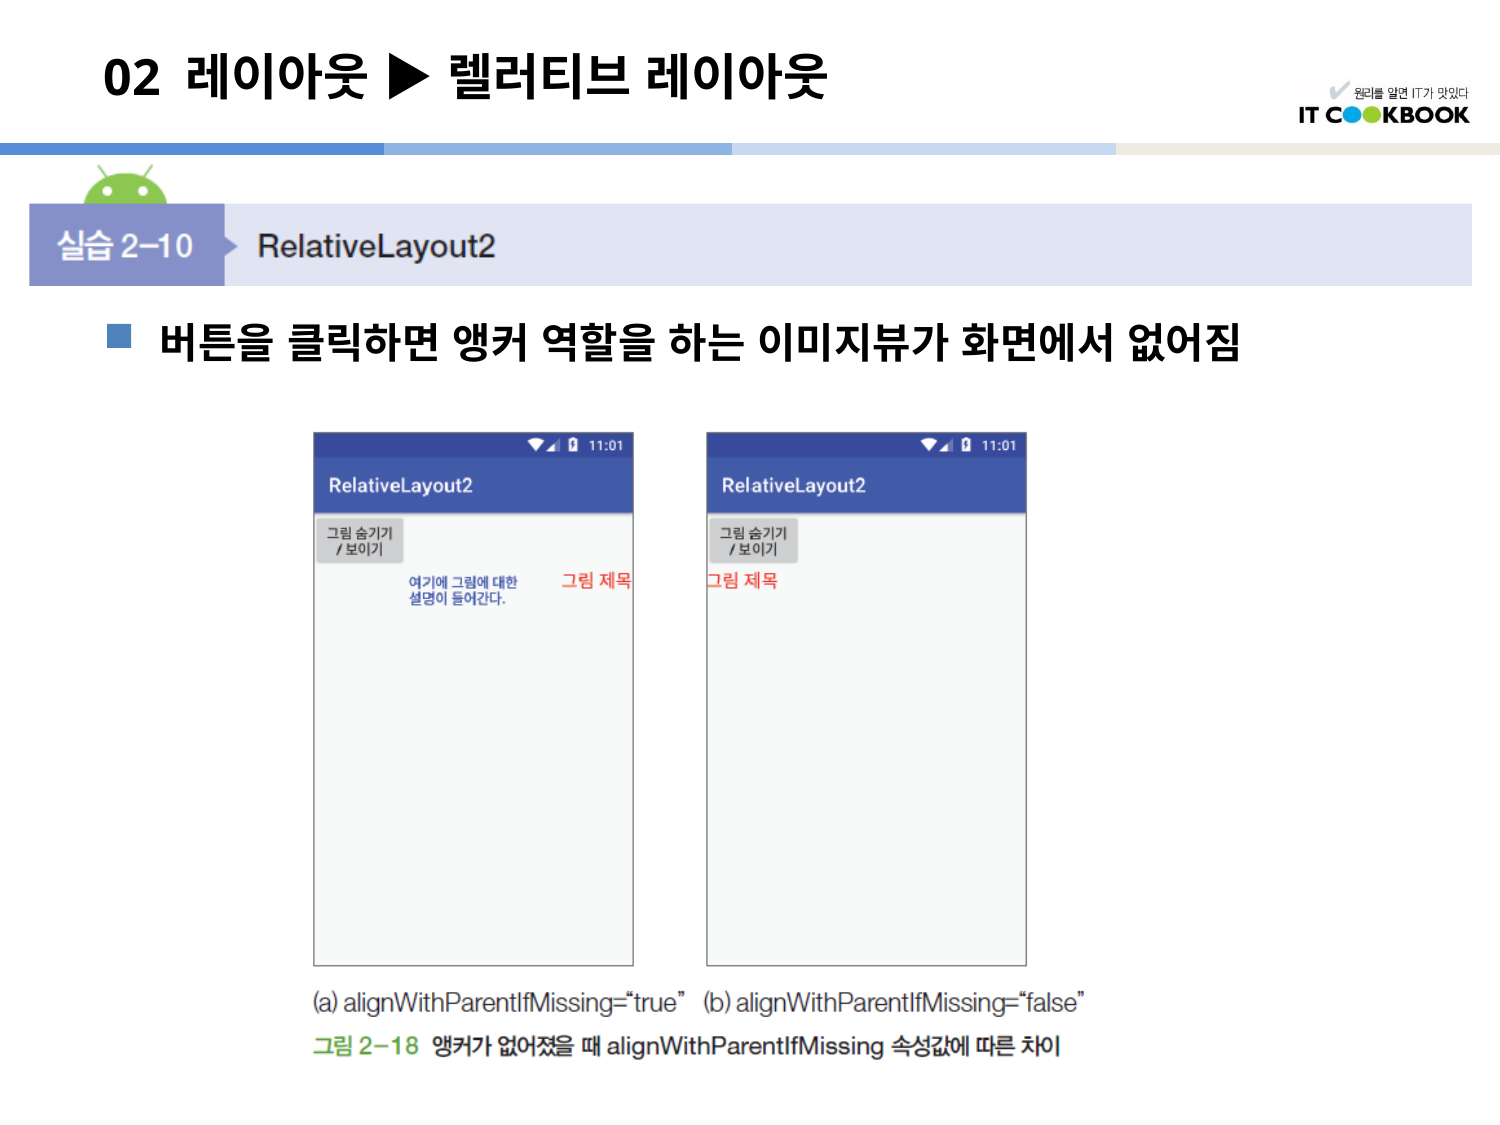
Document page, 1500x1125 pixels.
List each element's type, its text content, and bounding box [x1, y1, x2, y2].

title 02 레이아웃 ▶ 렐러티브 레이아웃 [88, 30, 1330, 121]
picture [1295, 78, 1473, 125]
picture [27, 163, 1473, 287]
picture [302, 427, 1115, 1083]
list 버튼을 클릭하면 앵커 역할을 하는 이미지뷰가 화면에서 없어짐 [88, 295, 1436, 1083]
